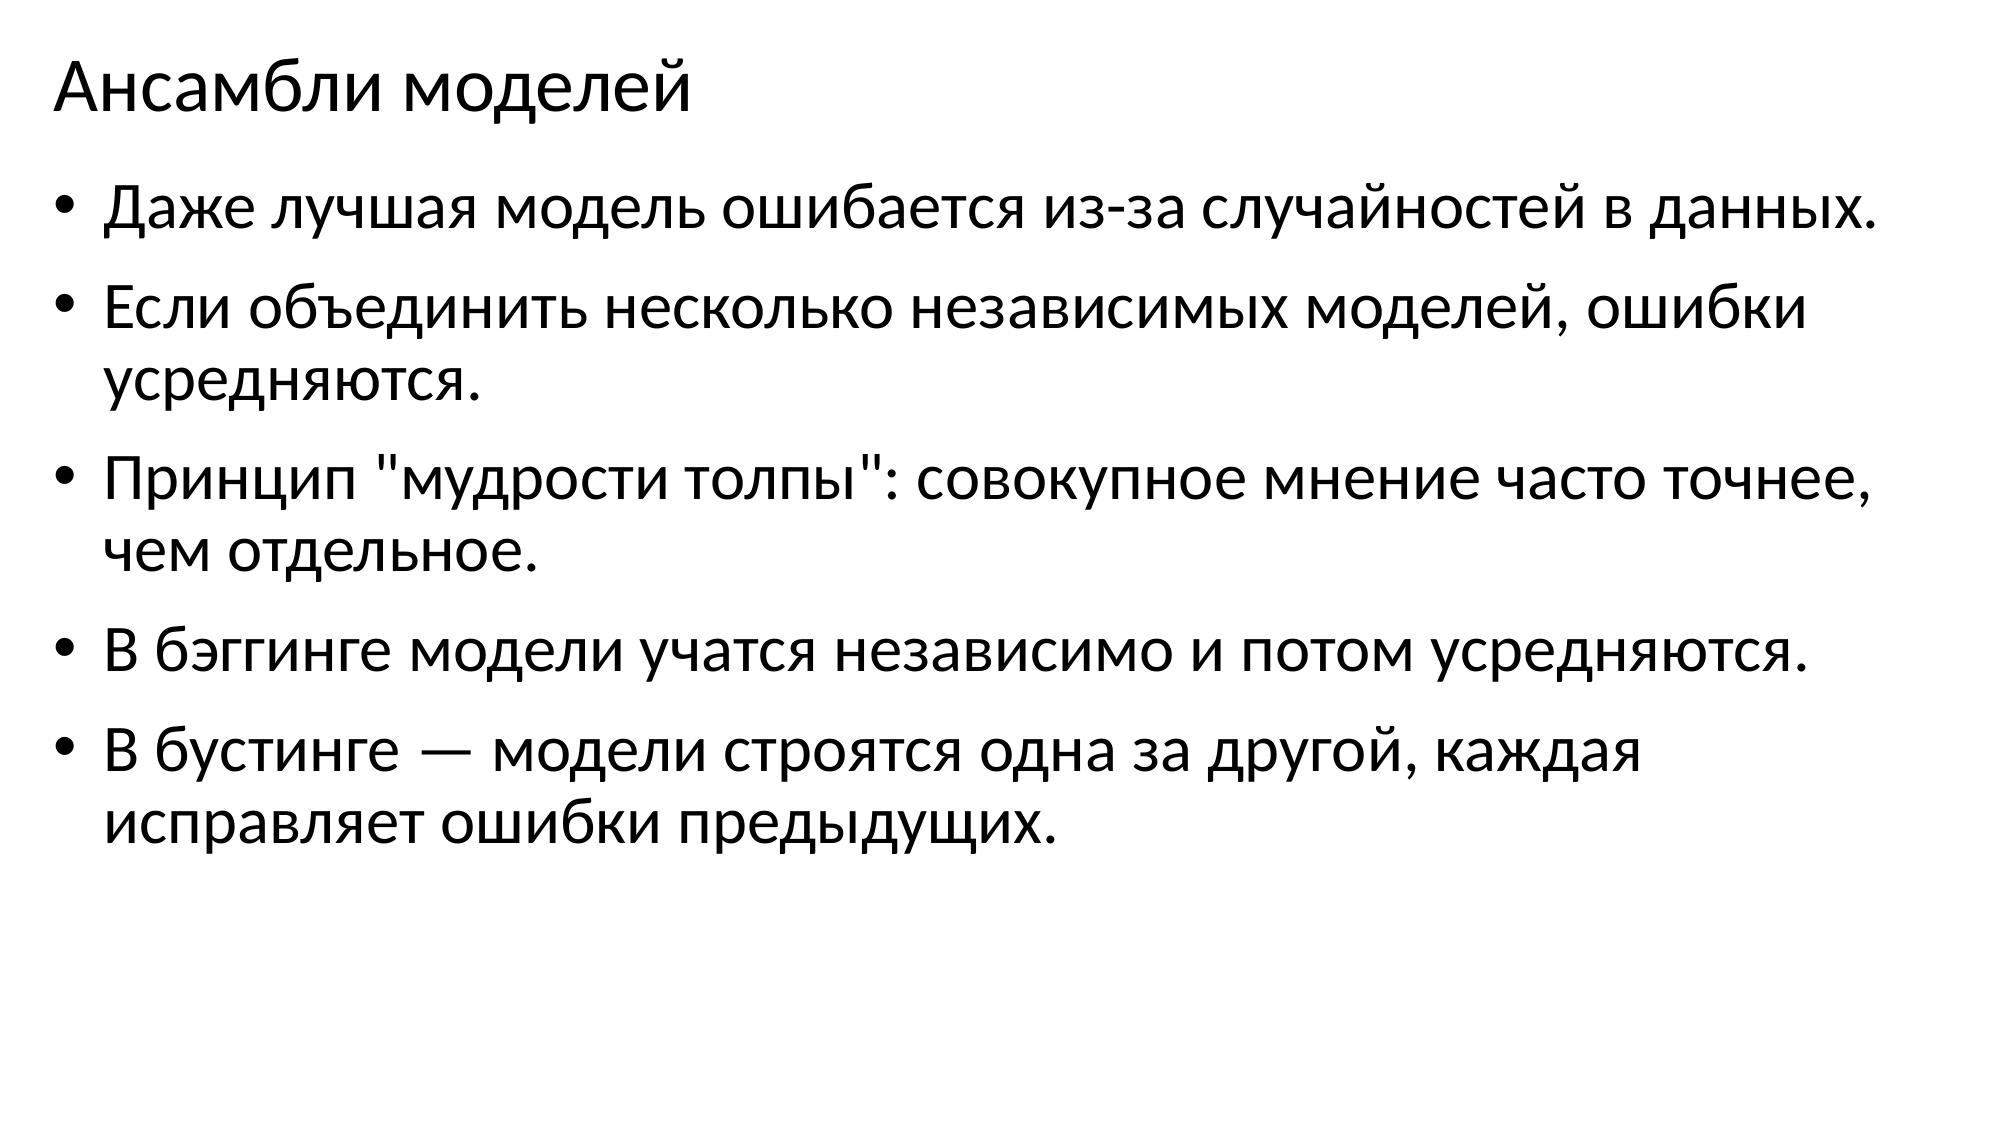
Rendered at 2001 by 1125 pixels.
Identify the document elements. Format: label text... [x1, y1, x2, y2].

list Даже лучшая модель ошибается из-за случайностей в данных. Если объединить несколько независимых моделей, ошибки усредняются. Принцип "мудрости толпы": совокупное мнение часто точнее, чем отдельное. В бэггинге модели учатся независимо и потом усредняются. В бустинге — модели строятся одна за другой, каждая исправляет ошибки предыдущих. [38, 163, 1956, 1085]
title Ансамбли моделей [38, 37, 1956, 127]
